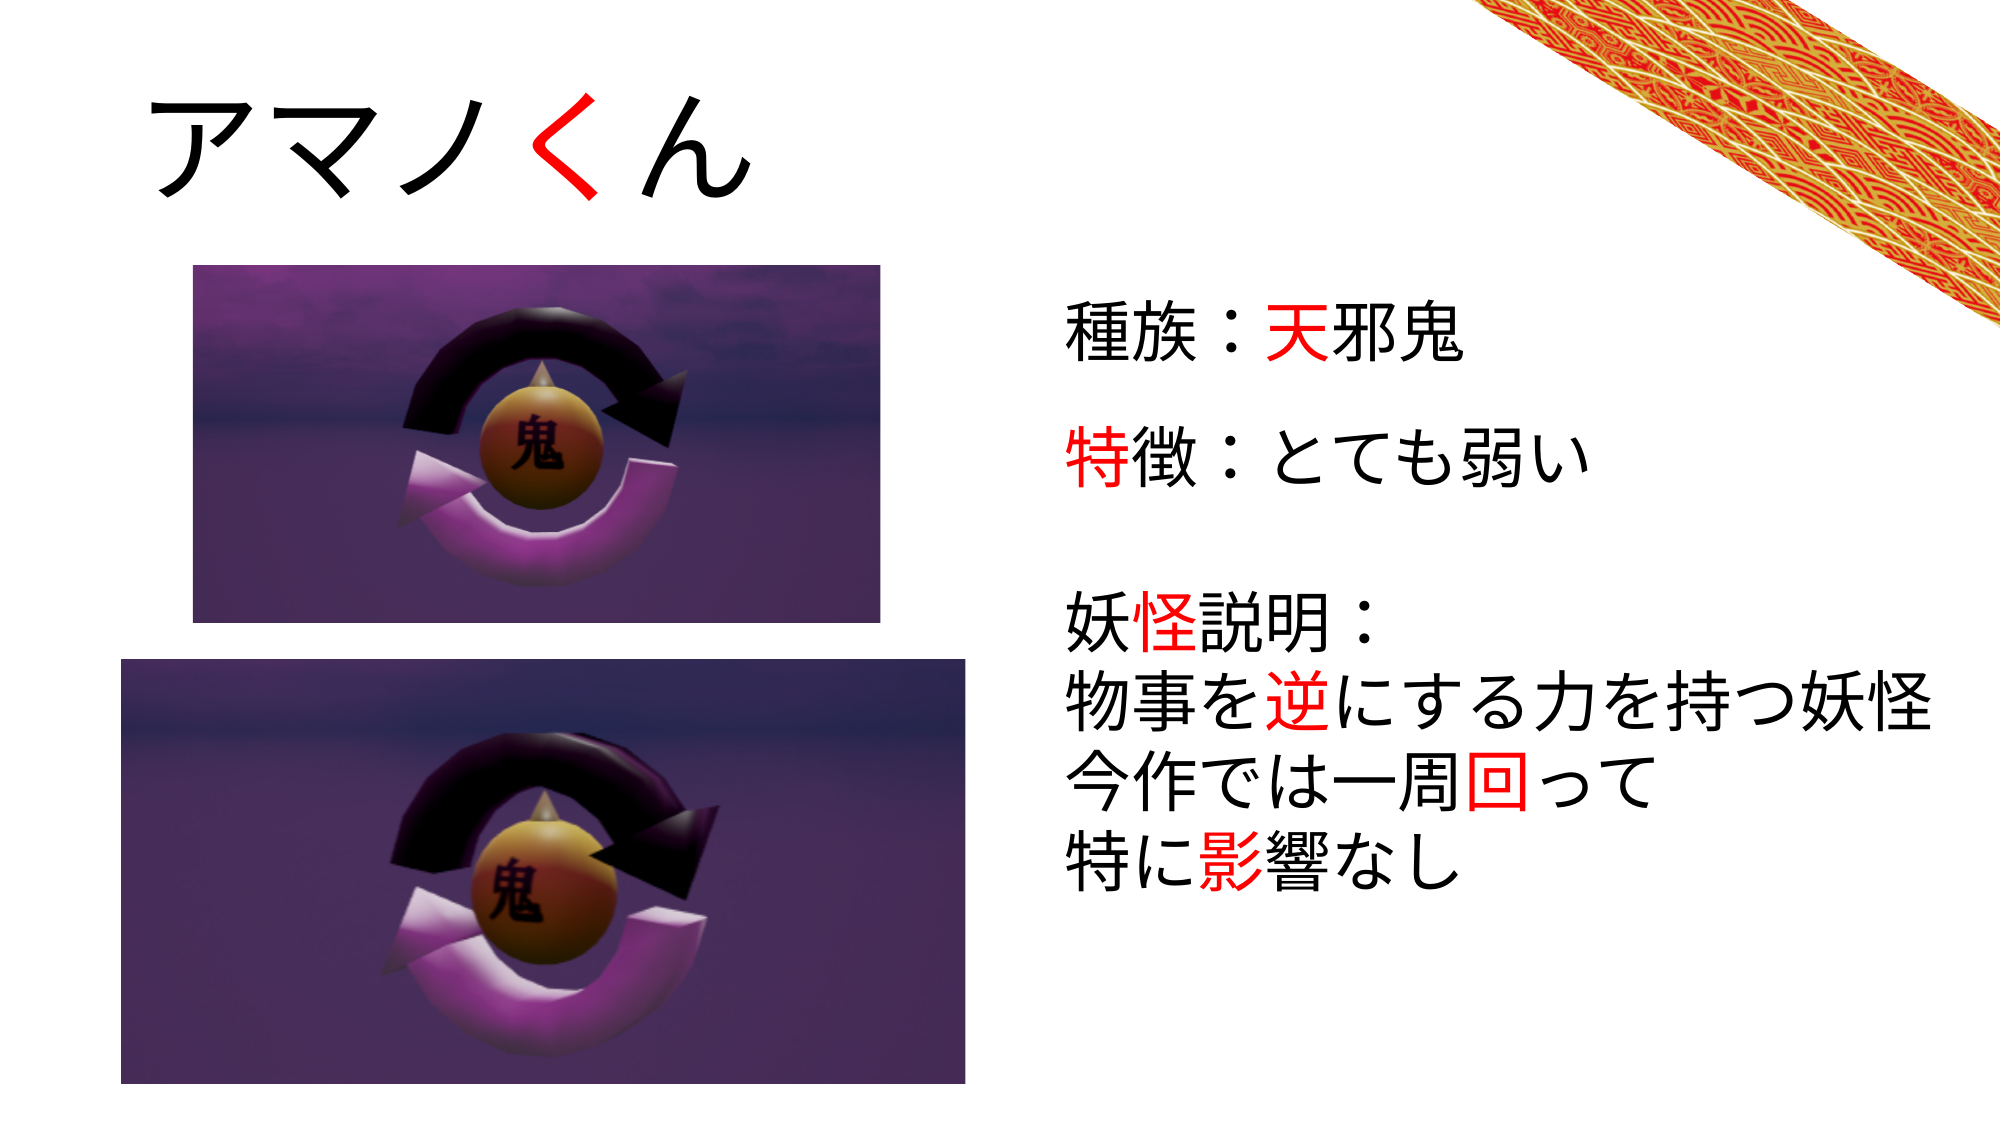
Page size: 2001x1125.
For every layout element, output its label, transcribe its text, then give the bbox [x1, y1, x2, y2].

text_box 種族：天邪鬼 [1049, 281, 1699, 377]
text_box 特徴：とても弱い [1049, 408, 1699, 504]
text_box アマノくん [121, 61, 1418, 226]
picture [1463, 0, 2000, 327]
picture [192, 264, 881, 623]
picture [121, 659, 966, 1084]
text_box 妖怪説明： 物事を逆にする力を持つ妖怪 今作では一周回って 特に影響なし [1049, 572, 1954, 908]
